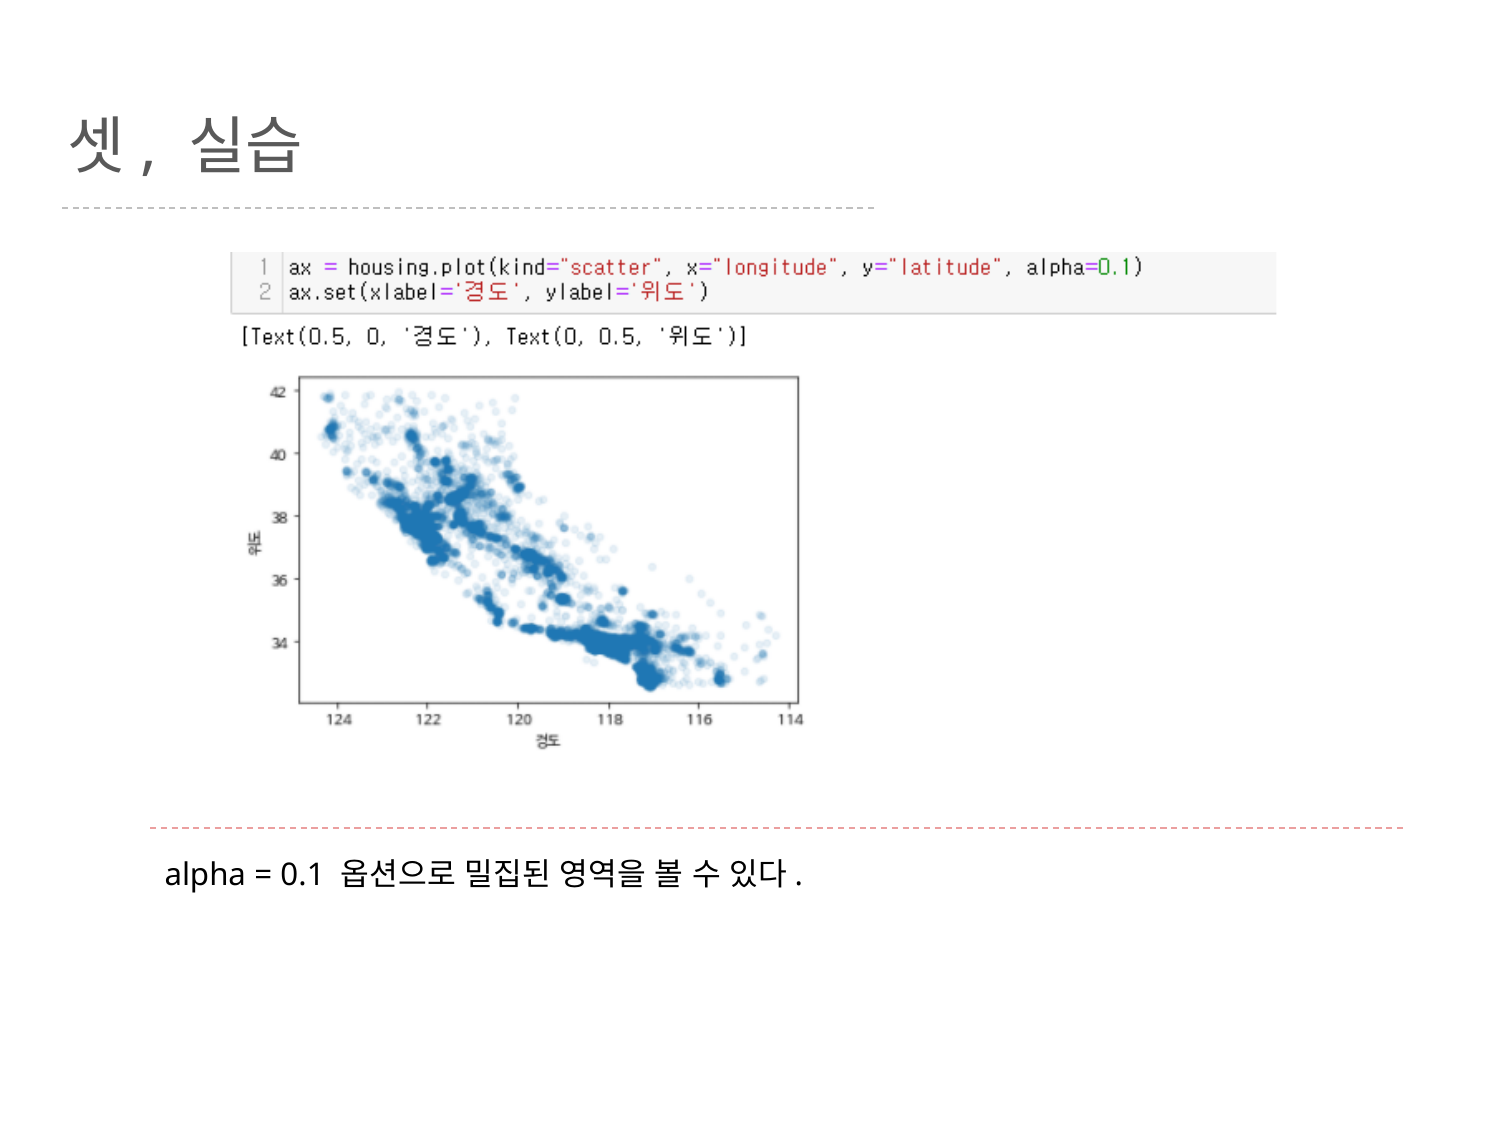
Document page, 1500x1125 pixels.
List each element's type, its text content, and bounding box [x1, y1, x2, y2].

picture [223, 251, 1277, 767]
text_box alpha = 0.1 옵션으로 밀집된 영역을 볼 수 있다. [149, 828, 1447, 900]
text_box 셋, 실습 [53, 98, 1193, 189]
